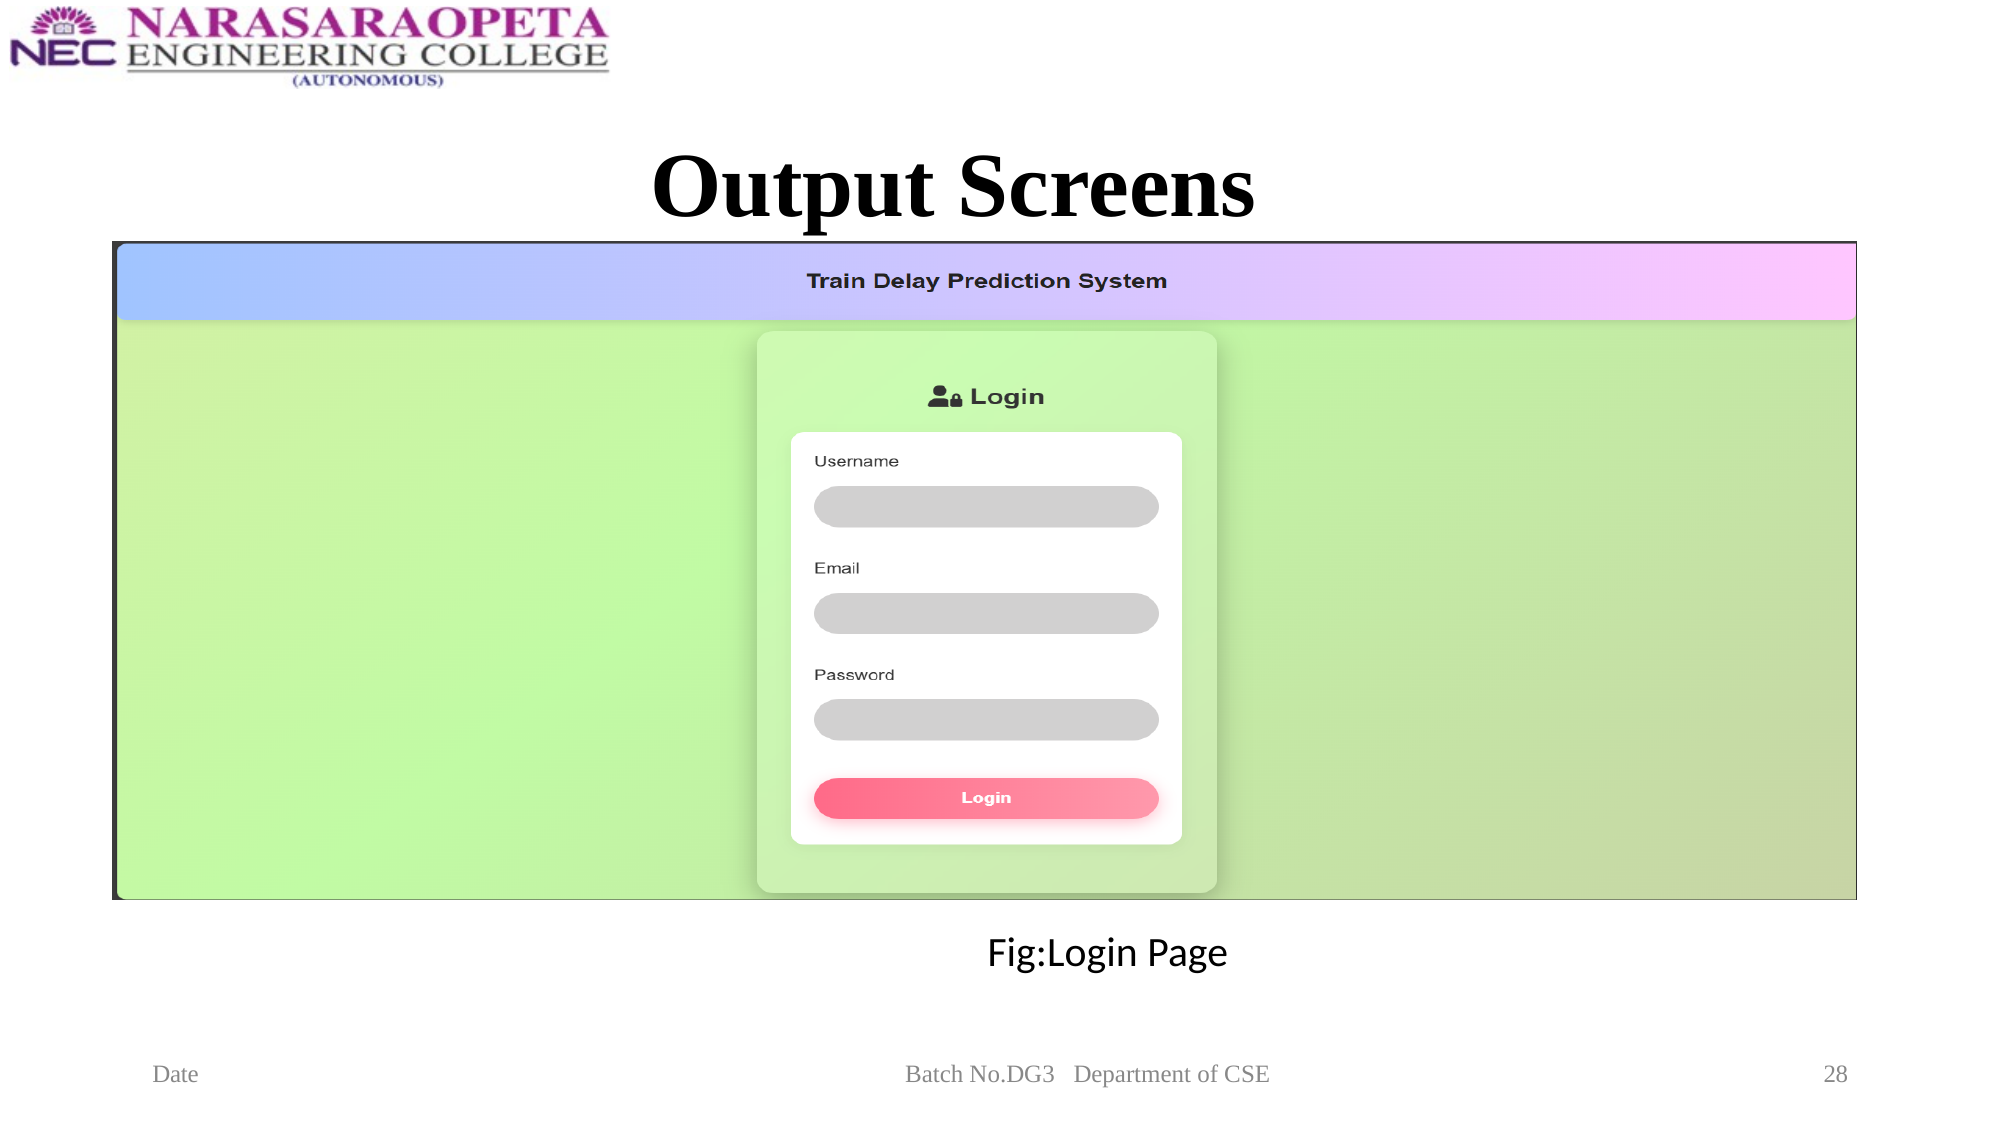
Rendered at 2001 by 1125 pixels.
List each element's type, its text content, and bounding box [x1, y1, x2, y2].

slide_number Date [150, 1058, 272, 1091]
picture [9, 6, 611, 89]
picture [112, 241, 1858, 901]
title Output Screens [200, 125, 1829, 237]
list Fig:Login Page [387, 924, 1713, 976]
footer Batch No.DG3 Department of CSE [903, 1058, 1275, 1091]
slide_number 28 [1821, 1058, 1857, 1091]
